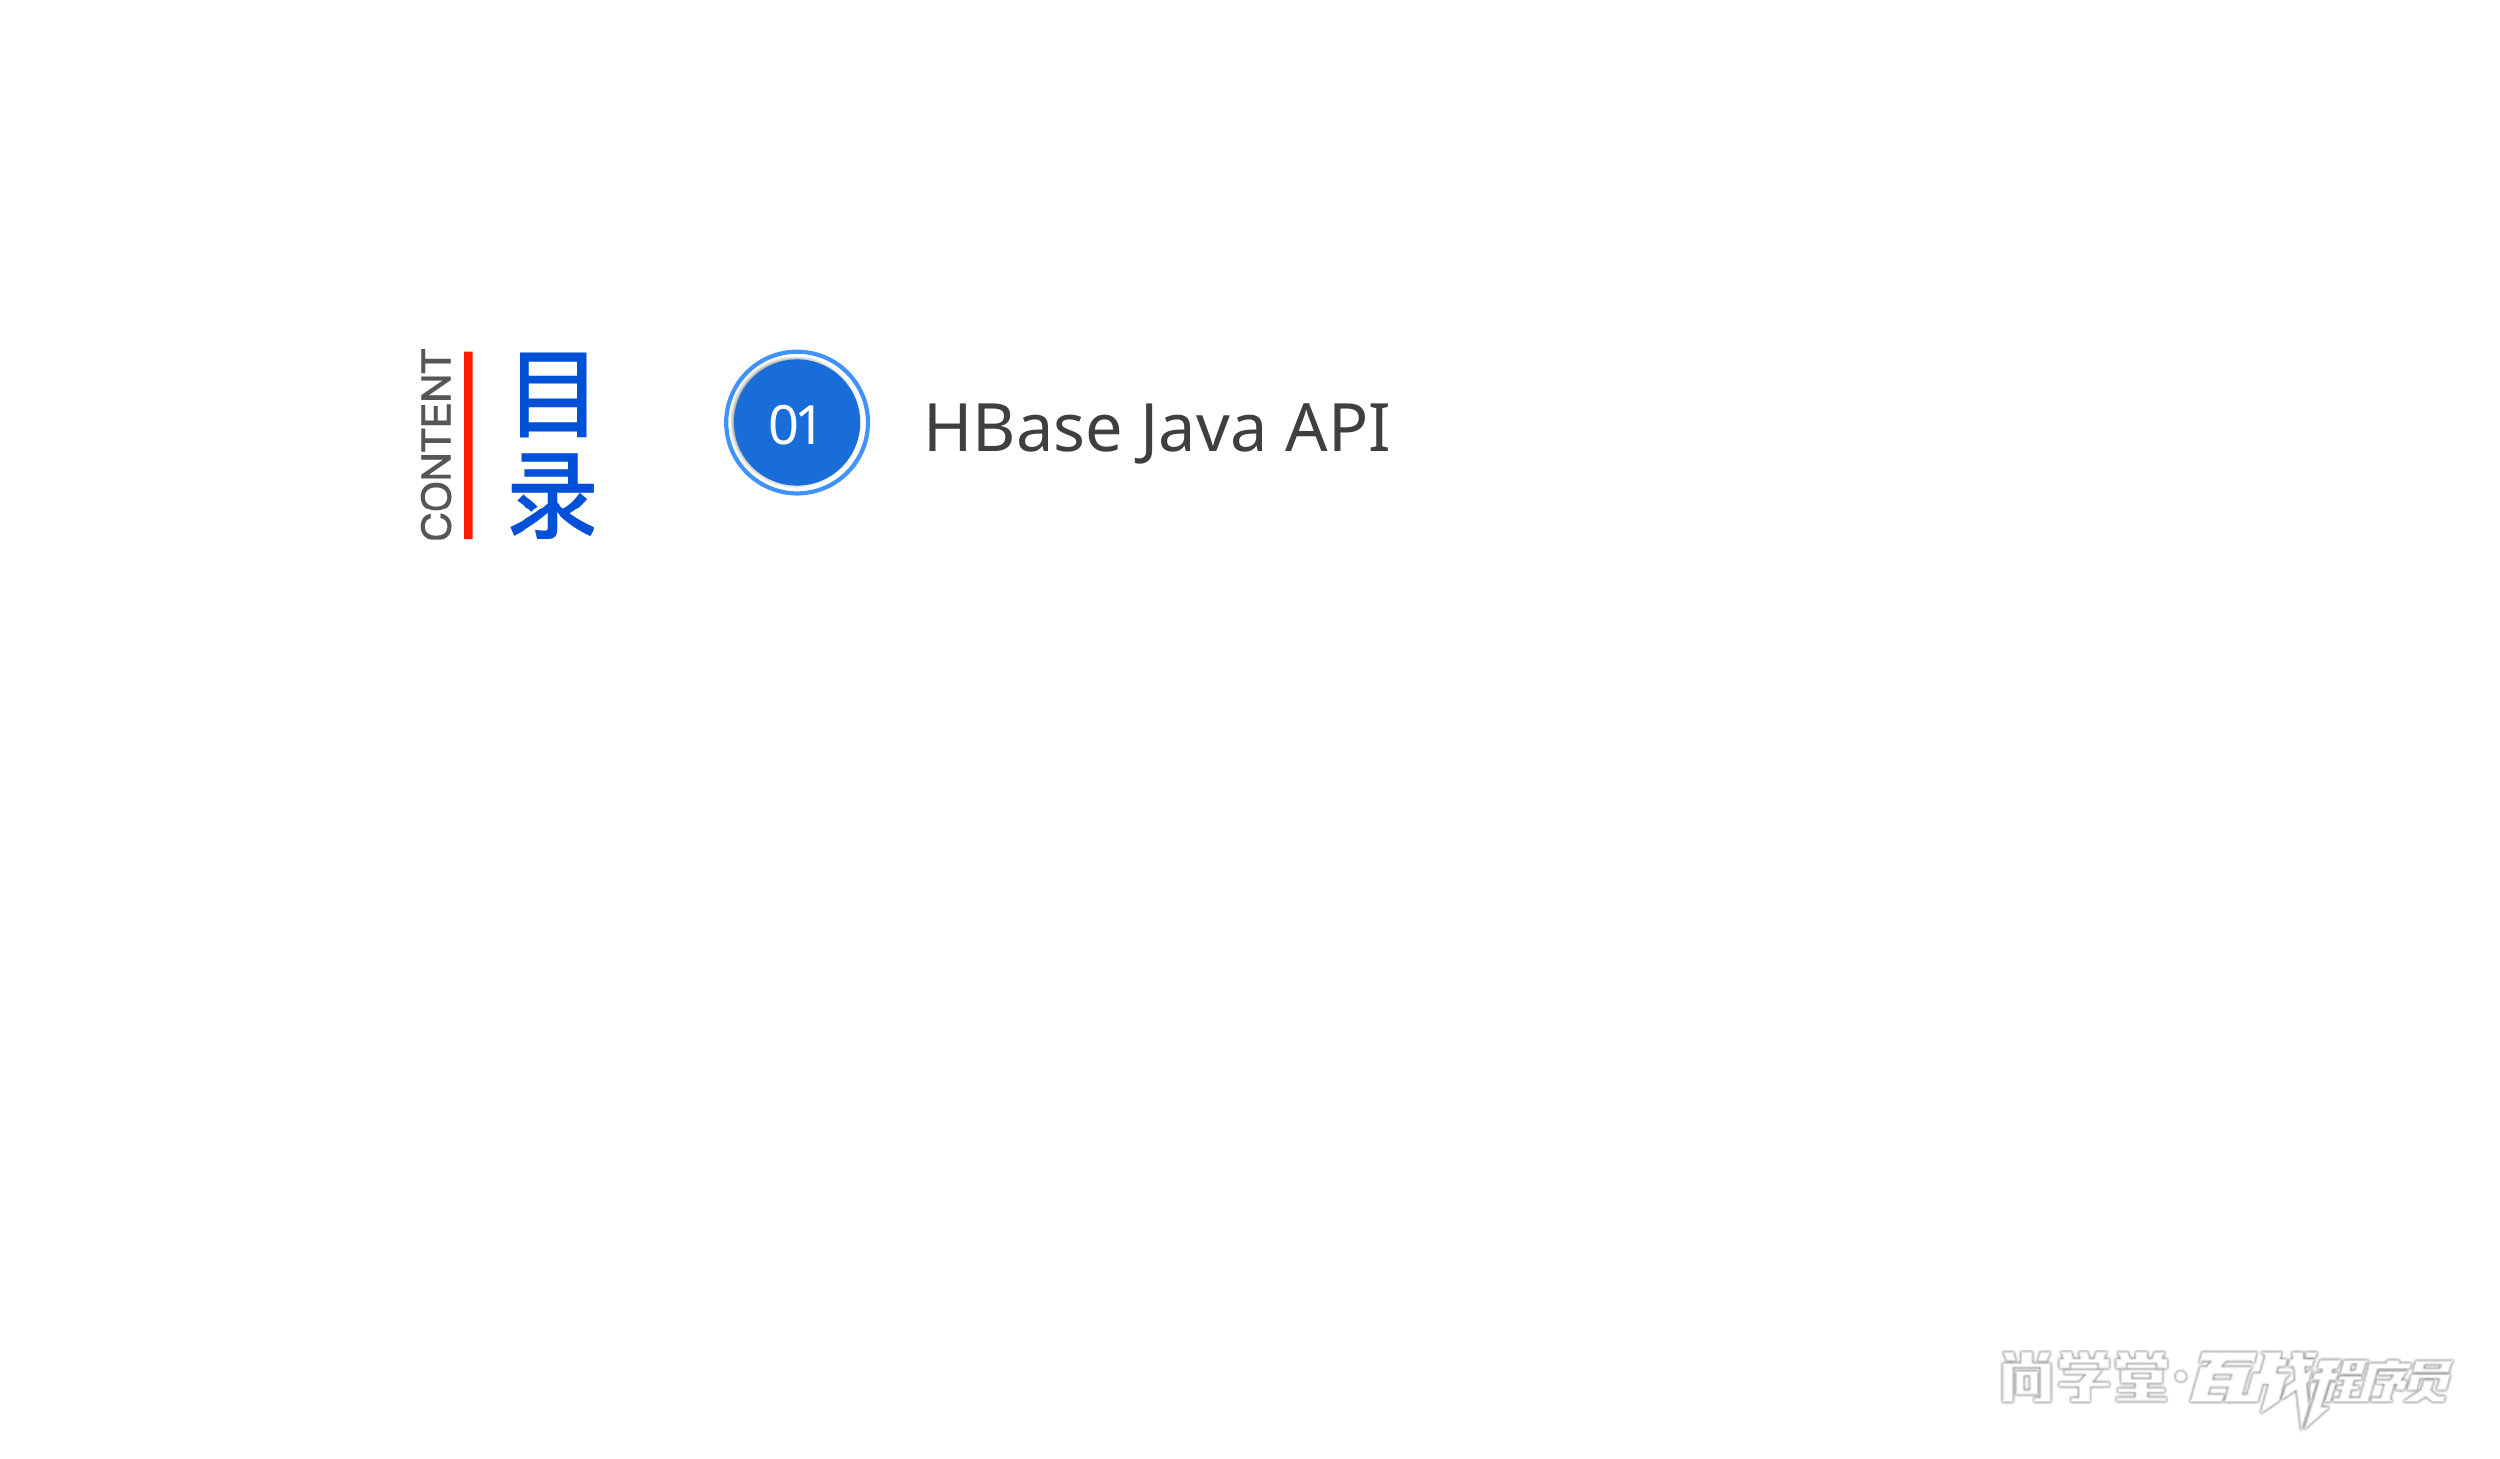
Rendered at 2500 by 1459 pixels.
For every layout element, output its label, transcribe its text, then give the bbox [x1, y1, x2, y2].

picture [2000, 1350, 2455, 1433]
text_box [725, 351, 869, 494]
text_box HBase Java API [916, 377, 1803, 474]
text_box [420, 349, 595, 541]
